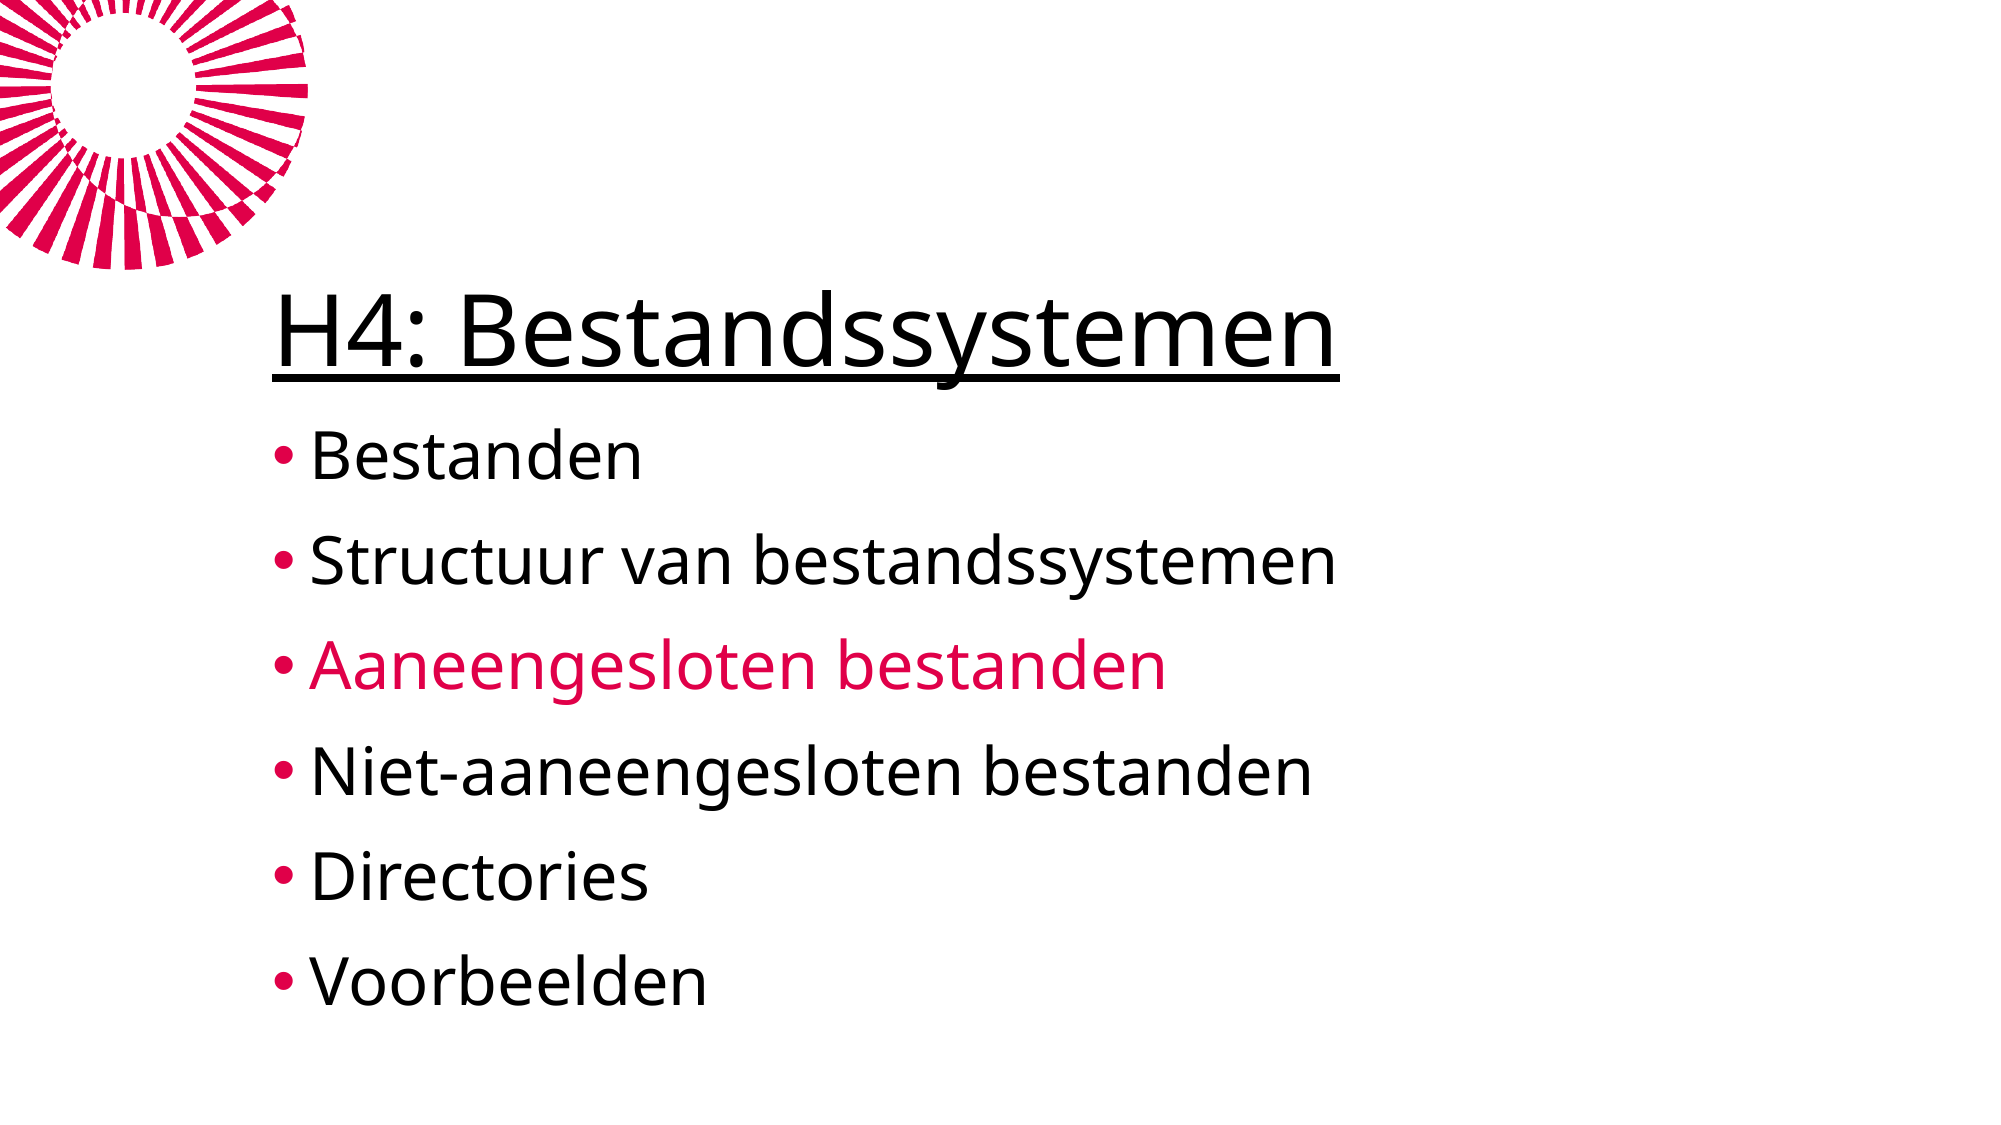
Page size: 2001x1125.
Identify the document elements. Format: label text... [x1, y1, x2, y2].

picture [0, 0, 308, 270]
list H4: Bestandssystemen Bestanden Structuur van bestandssystemen Aaneengesloten bestanden Niet-aaneengesloten bestanden Directories Voorbeelden [257, 273, 1745, 1125]
